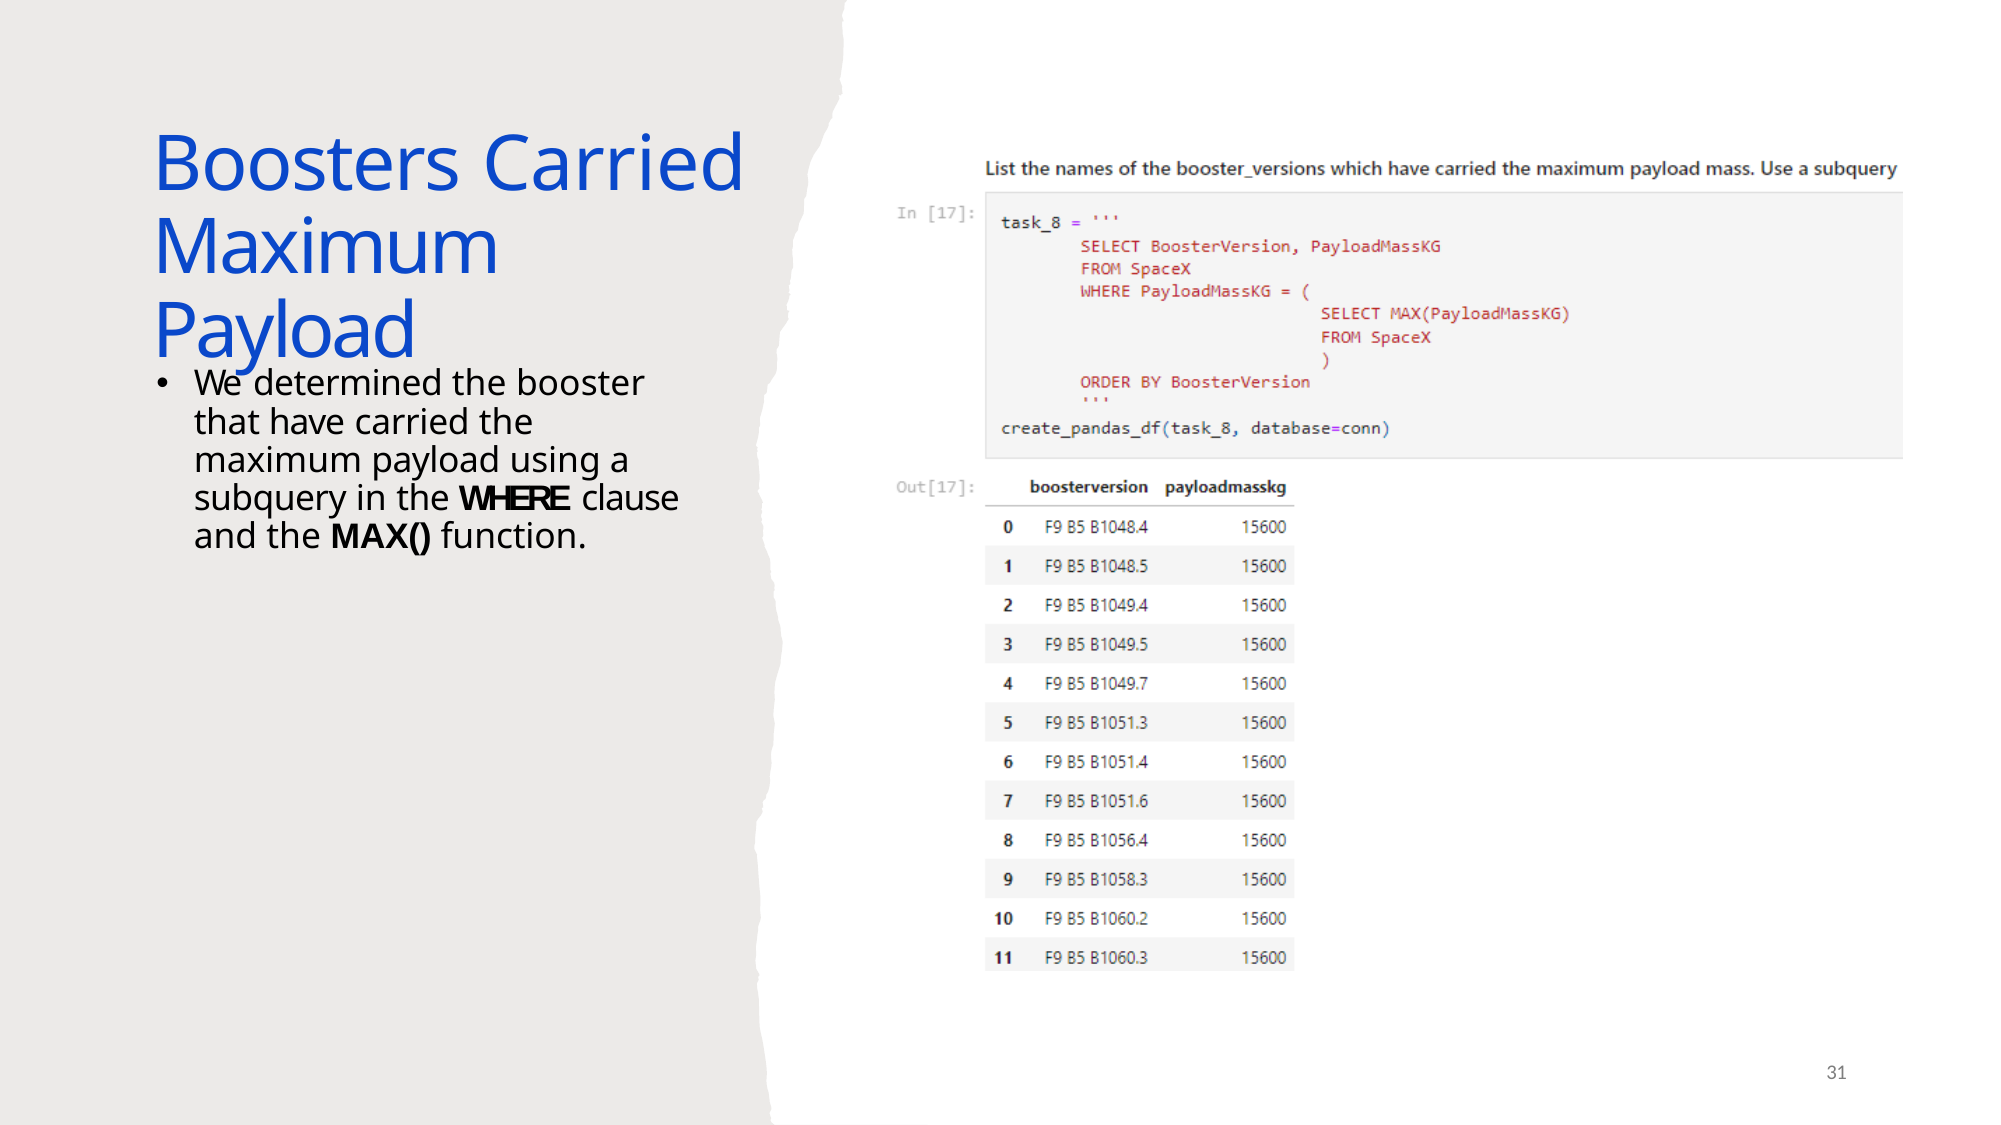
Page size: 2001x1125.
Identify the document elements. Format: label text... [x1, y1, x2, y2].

text_box [0, 0, 928, 1125]
picture [892, 157, 1904, 971]
title Boosters Carried Maximum Payload [150, 110, 749, 373]
text_box 31 [1824, 1062, 1850, 1085]
text_box We determined the booster that have carried the maximum payload using a subquery in the WHERE clause and the MAX() function. [154, 358, 683, 557]
